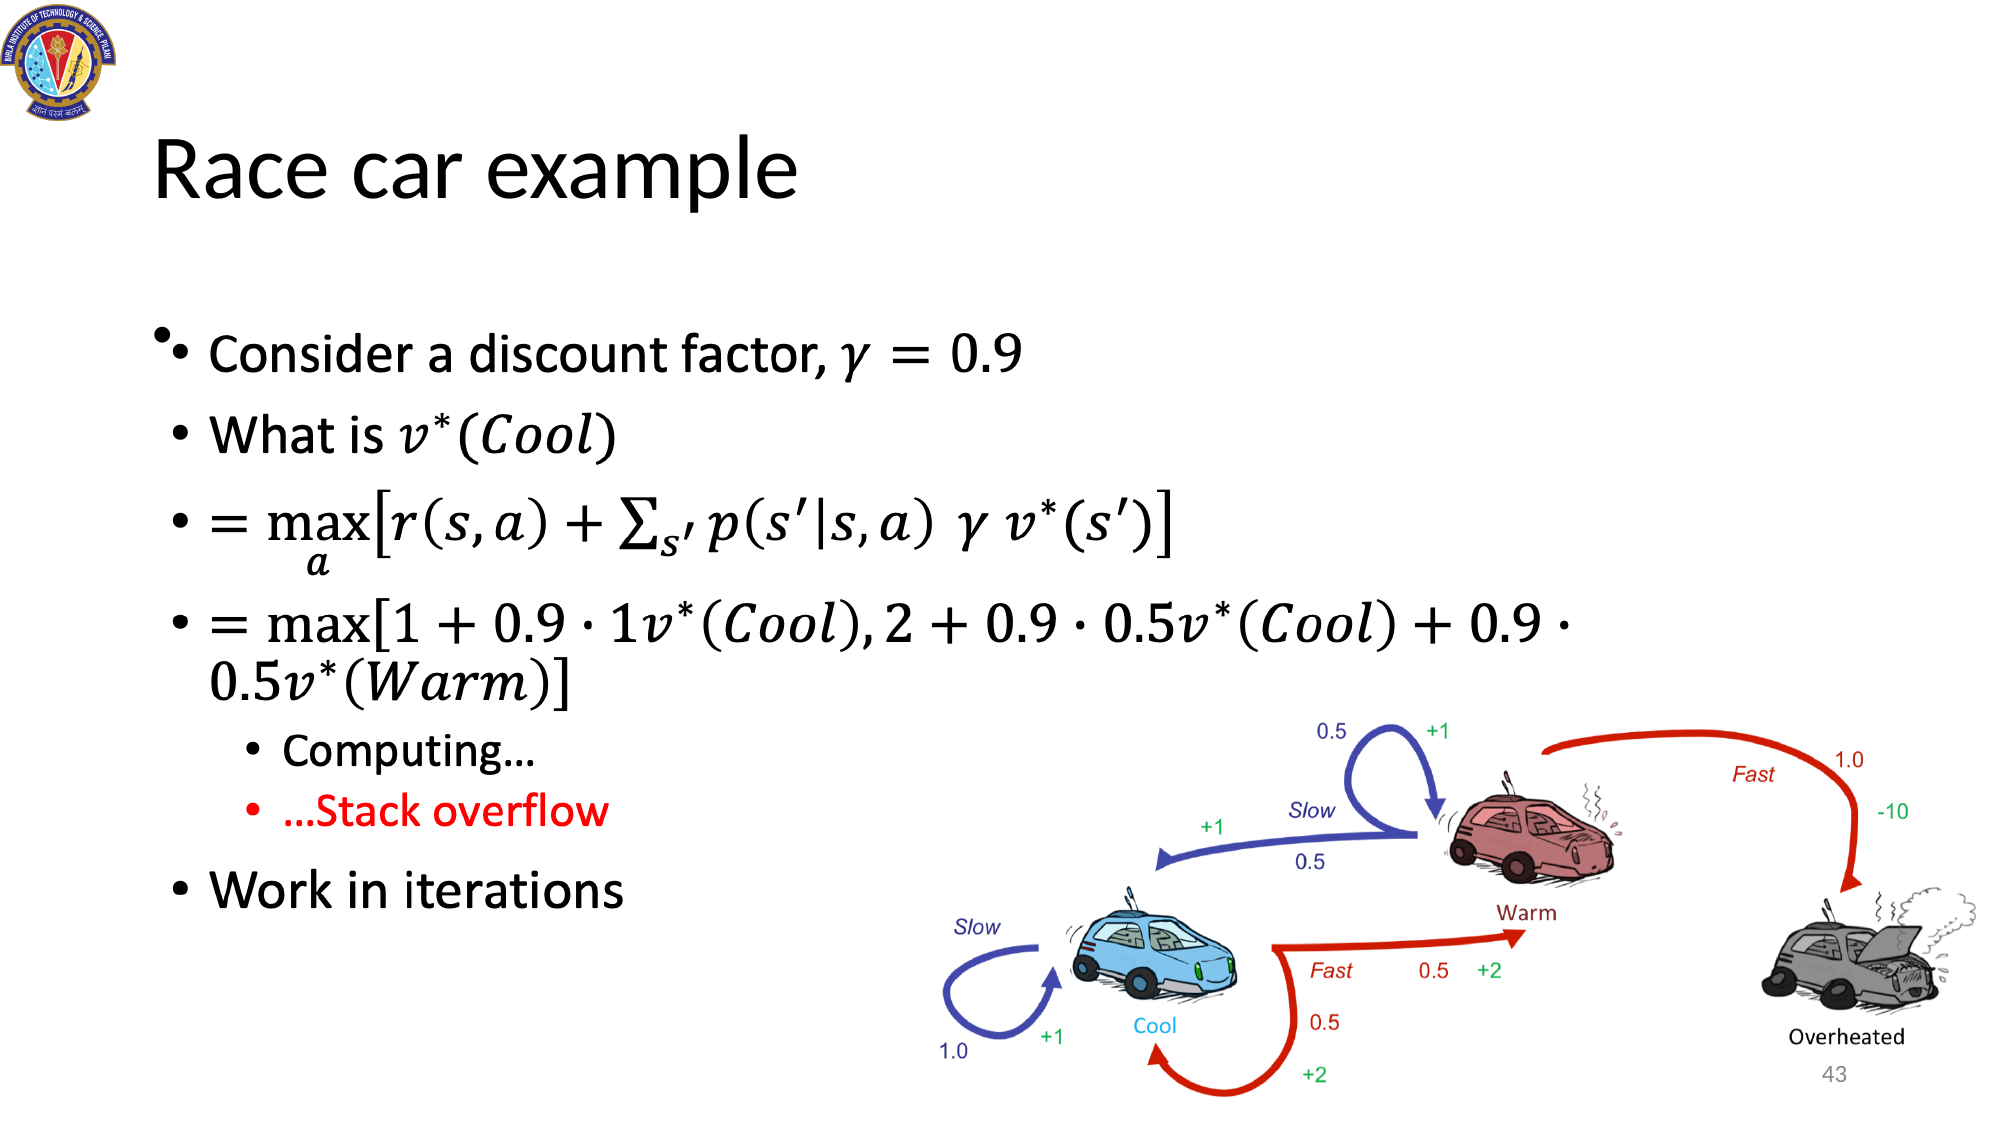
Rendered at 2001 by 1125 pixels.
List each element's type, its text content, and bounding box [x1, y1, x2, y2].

list [137, 299, 1863, 1014]
picture [0, 4, 116, 121]
title Race car example [137, 59, 1863, 278]
picture [929, 712, 1985, 1098]
